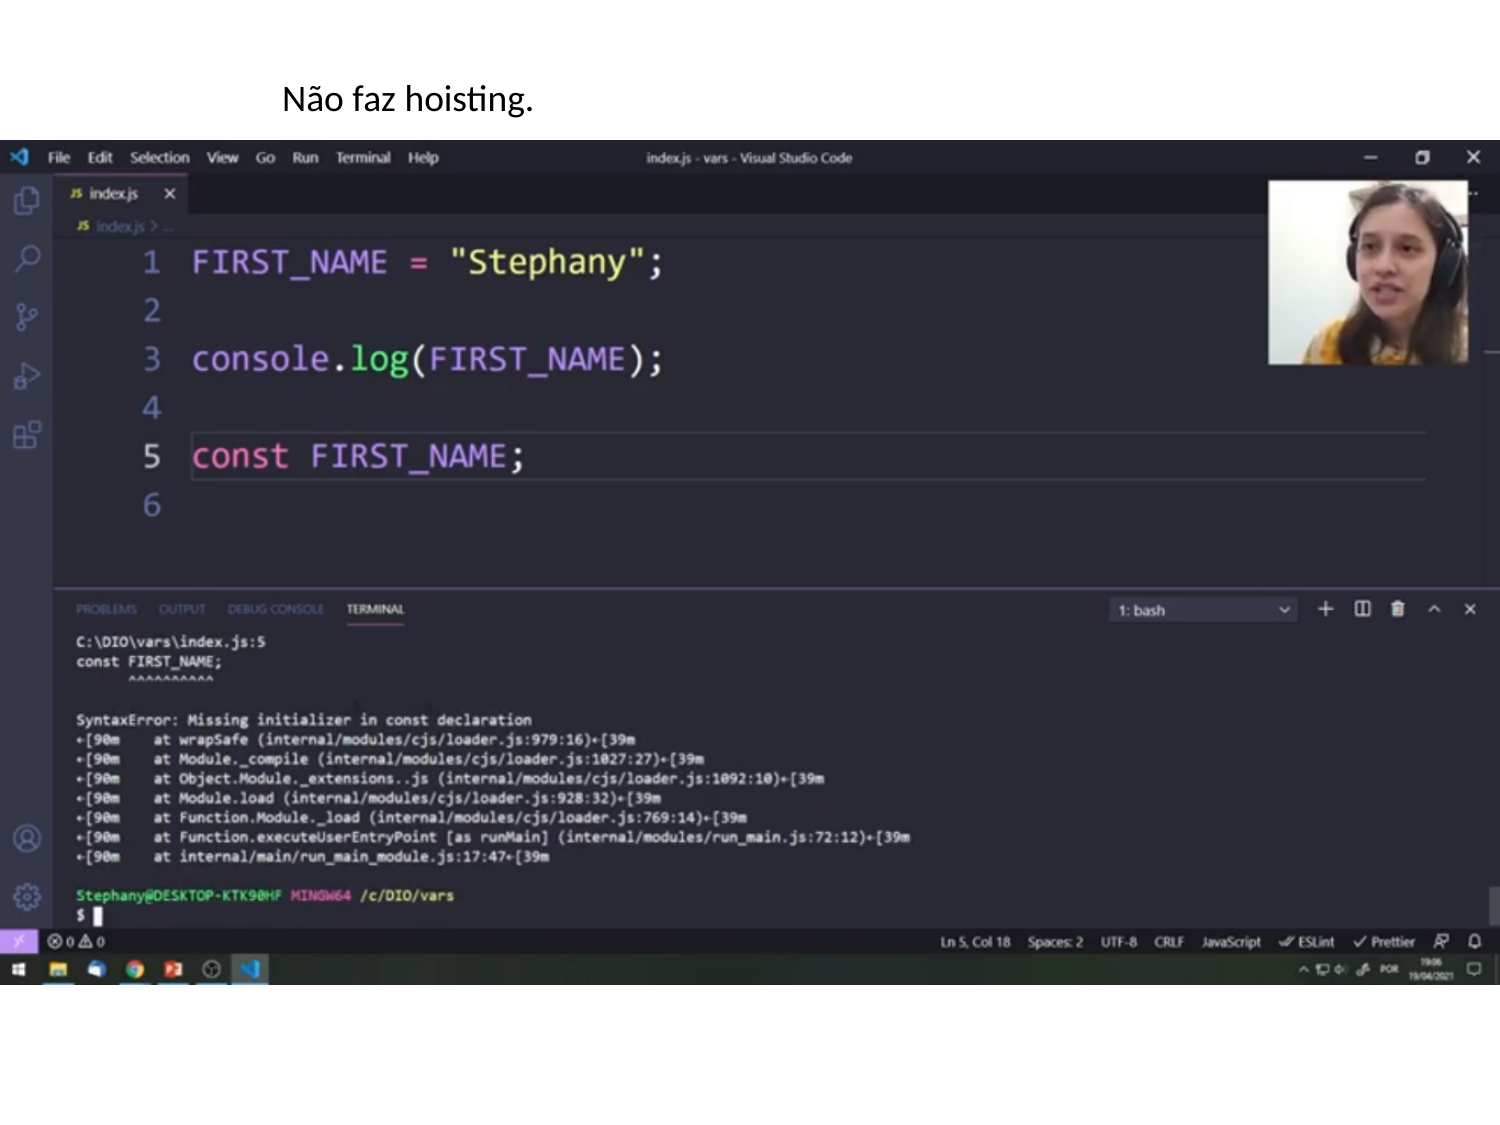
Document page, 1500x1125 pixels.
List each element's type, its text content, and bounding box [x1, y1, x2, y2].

text_box Não faz hoisting. [267, 66, 550, 127]
picture [0, 140, 1500, 985]
